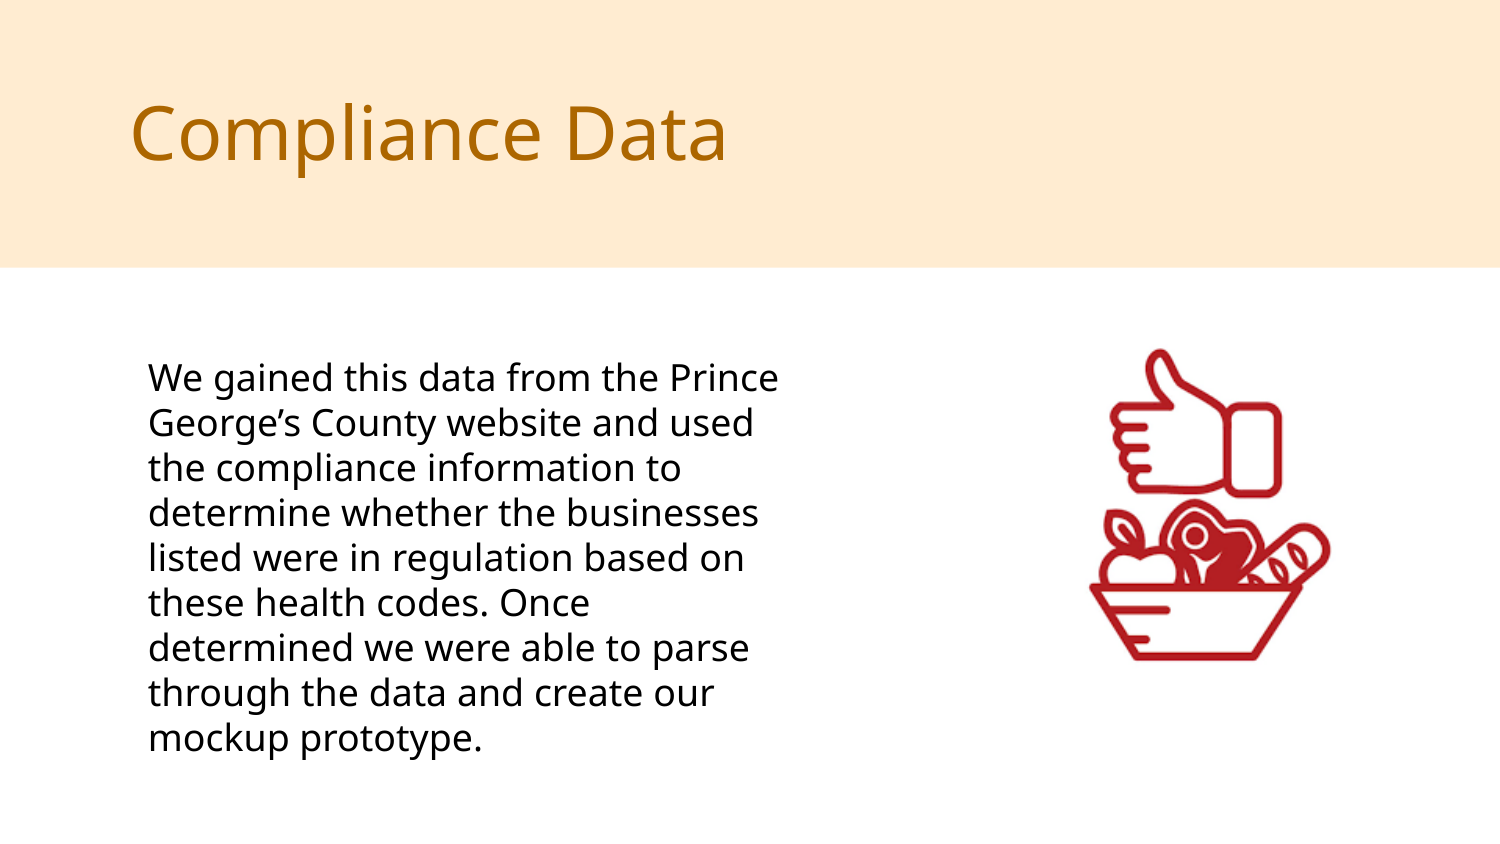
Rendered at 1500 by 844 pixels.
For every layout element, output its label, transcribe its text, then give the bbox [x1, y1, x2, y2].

picture [1026, 336, 1394, 675]
list We gained this data from the Prince George’s County website and used the compliance information to determine whether the businesses listed were in regulation based on these health codes. Once determined we were able to parse through the data and create our mockup prototype. [132, 338, 812, 795]
subtitle Compliance Data [129, 85, 1104, 268]
